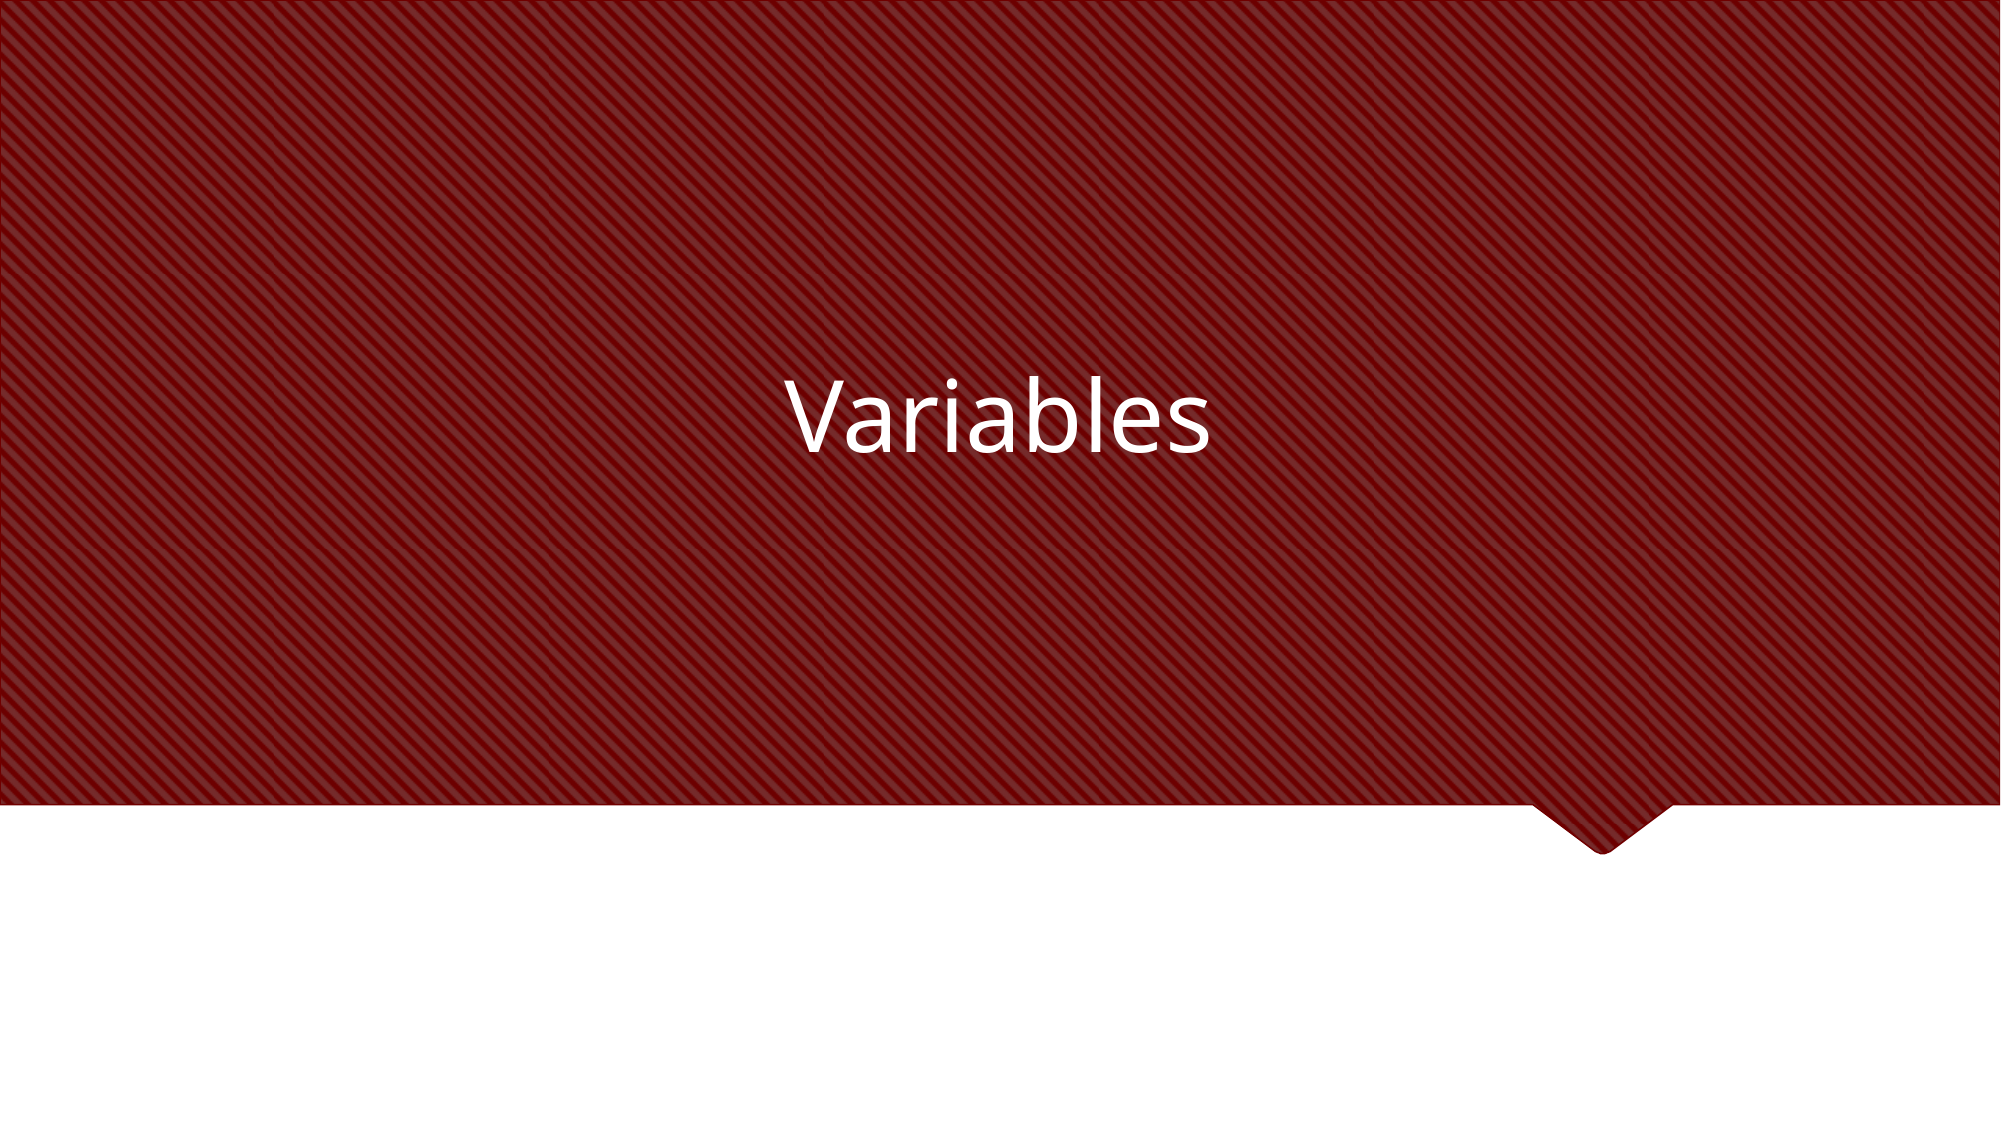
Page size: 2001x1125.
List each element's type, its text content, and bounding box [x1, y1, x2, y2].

title Variables [132, 99, 1866, 726]
